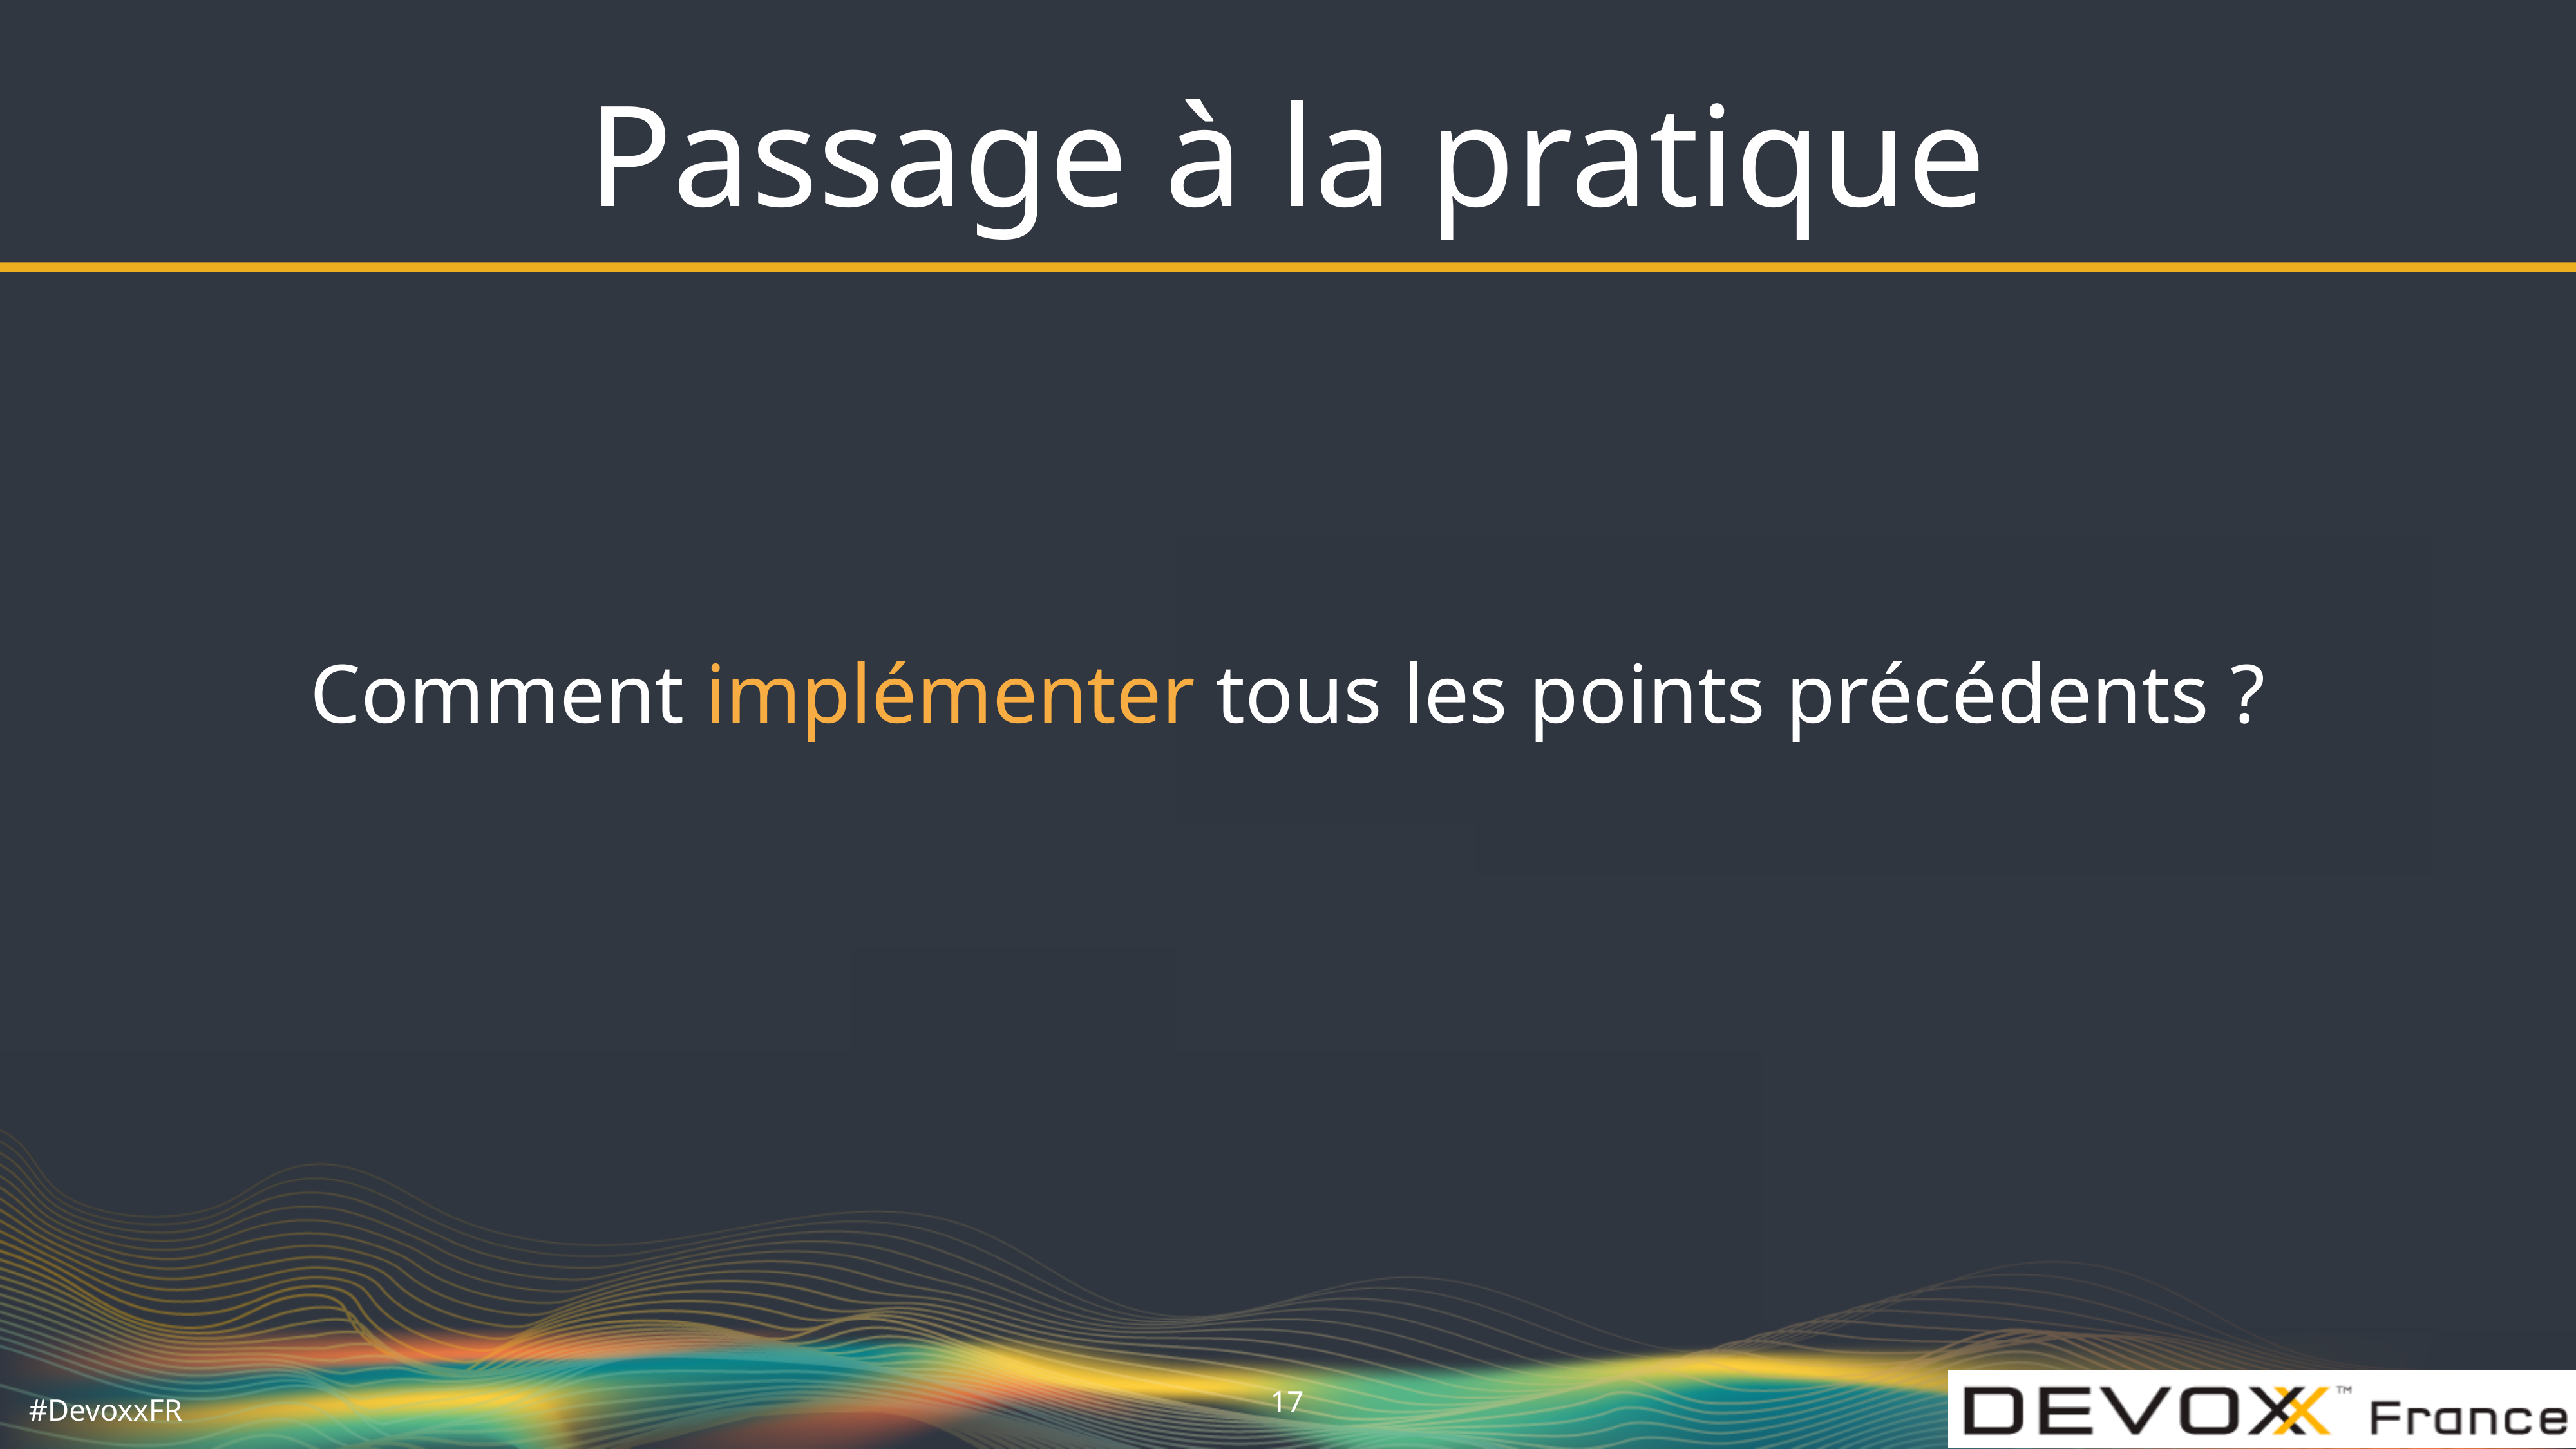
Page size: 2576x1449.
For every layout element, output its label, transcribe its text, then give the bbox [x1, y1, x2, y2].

list Comment implémenter tous les points précédents ? [235, 634, 2341, 815]
picture [0, 0, 2576, 262]
picture [0, 272, 2576, 1449]
title Passage à la pratique [264, 14, 2312, 287]
slide_number ‹#› [1262, 1375, 1312, 1427]
